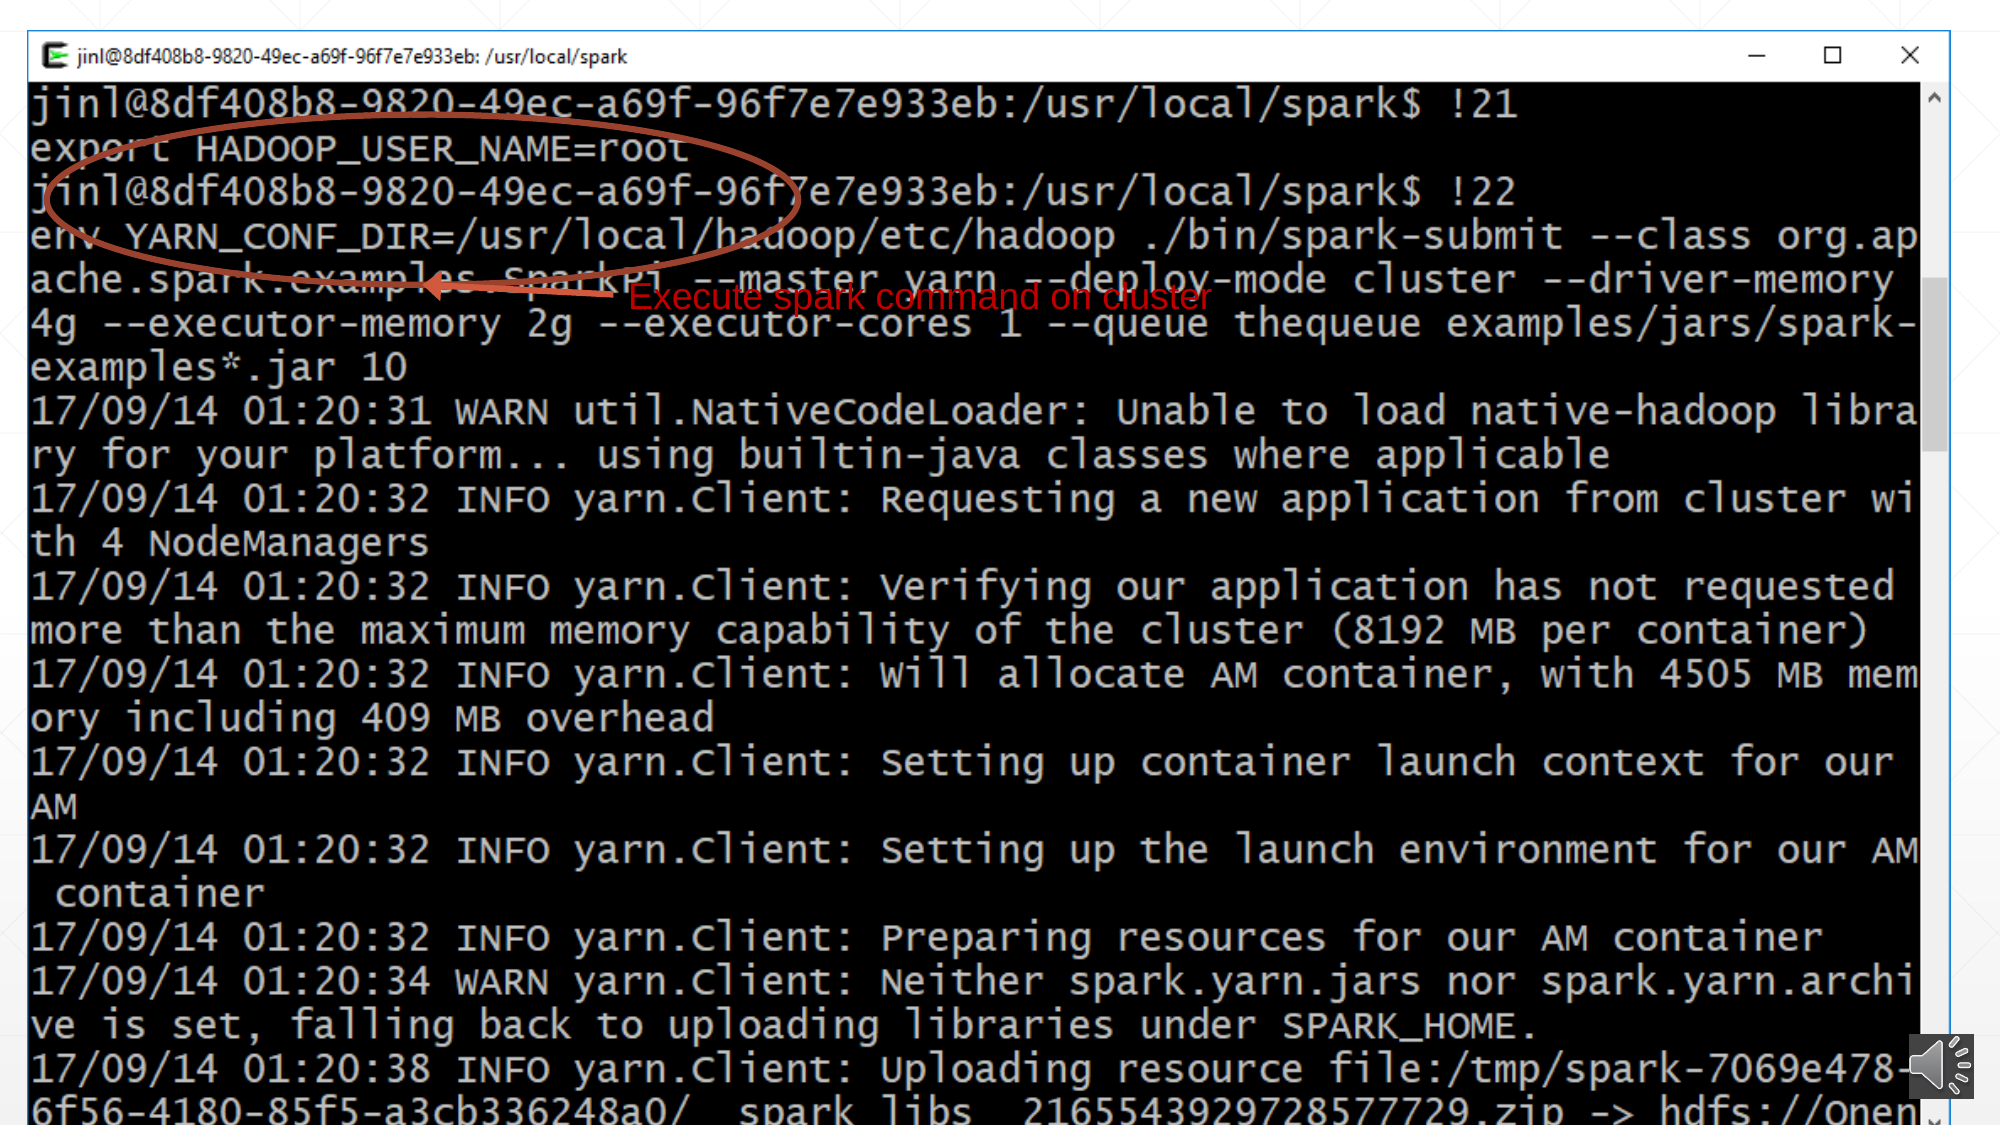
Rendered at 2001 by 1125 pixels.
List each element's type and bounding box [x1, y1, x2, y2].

text_box [46, 114, 1232, 326]
picture [27, 30, 1975, 1125]
